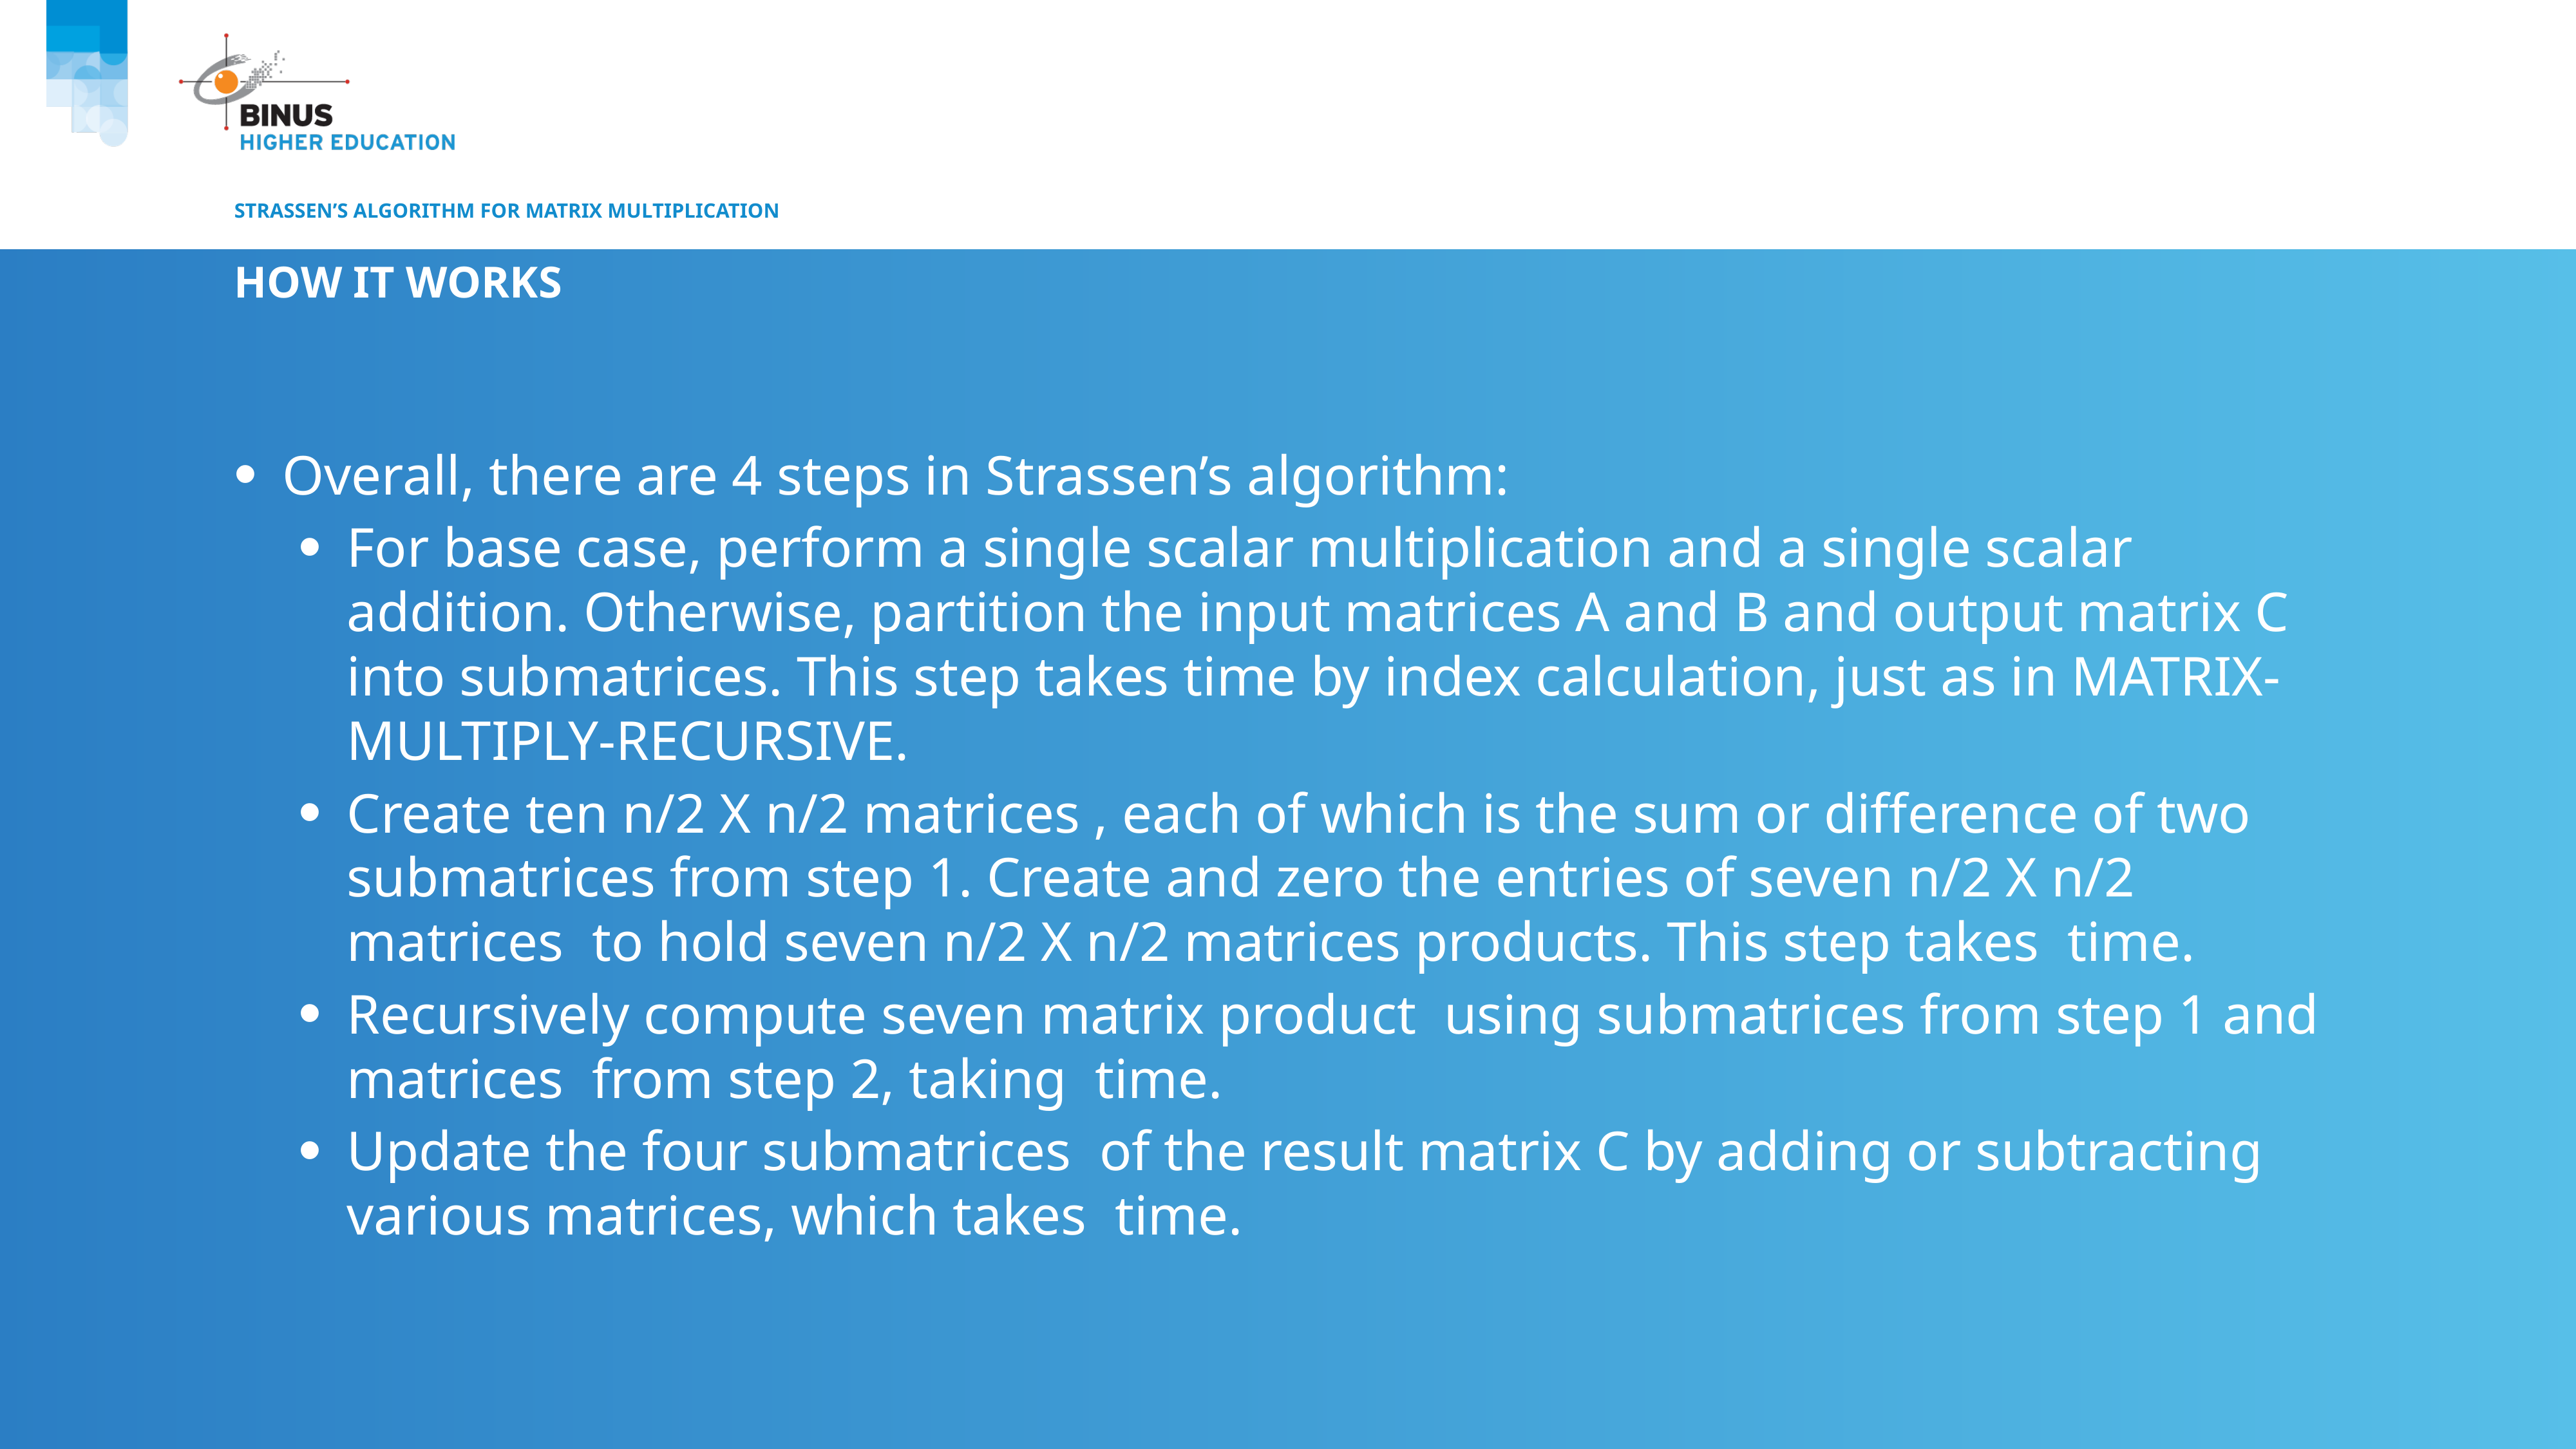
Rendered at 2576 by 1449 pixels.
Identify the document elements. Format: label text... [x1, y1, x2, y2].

list How it works [228, 255, 1262, 341]
title Strassen’s algorithm for matrix multiplication [228, 197, 1784, 252]
picture [46, 0, 455, 154]
